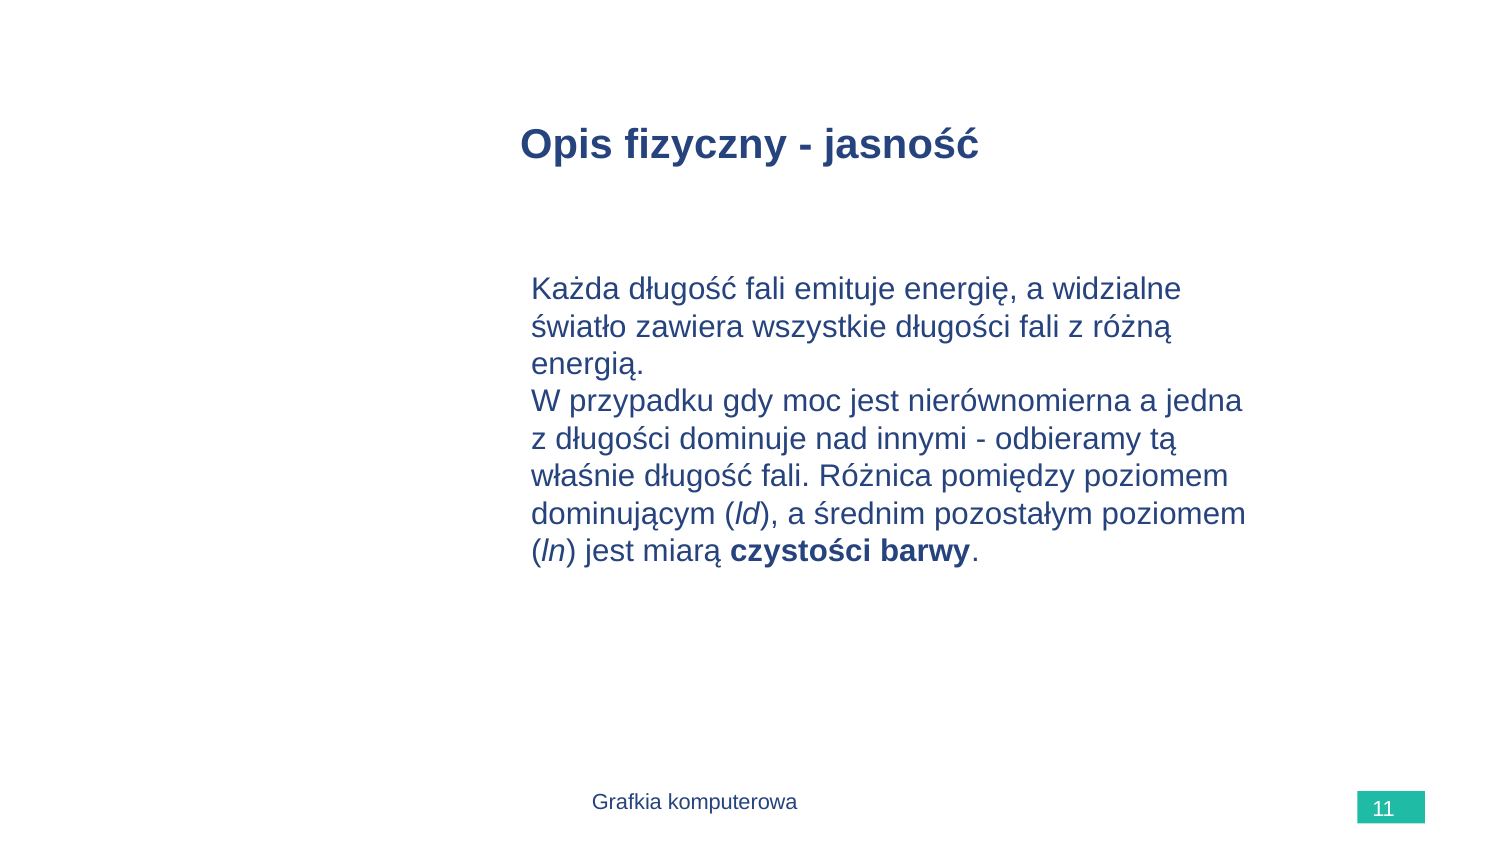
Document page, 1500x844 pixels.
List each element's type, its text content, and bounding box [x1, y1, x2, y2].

footer Grafkia komputerowa [275, 782, 1115, 827]
slide_number 11 [1357, 791, 1425, 824]
text_box Każda długość fali emituje energię, a widzialne światło zawiera wszystkie długości fali z różną energią. W przypadku gdy moc jest nierównomierna a jedna z długości dominuje nad innymi - odbieramy tą właśnie długość fali. Różnica pomiędzy poziomem dominującym (ld), a średnim pozostałym poziomem (ln) jest miarą czystości barwy. [519, 262, 1264, 574]
title Opis fizyczny - jasność [75, 33, 1425, 175]
